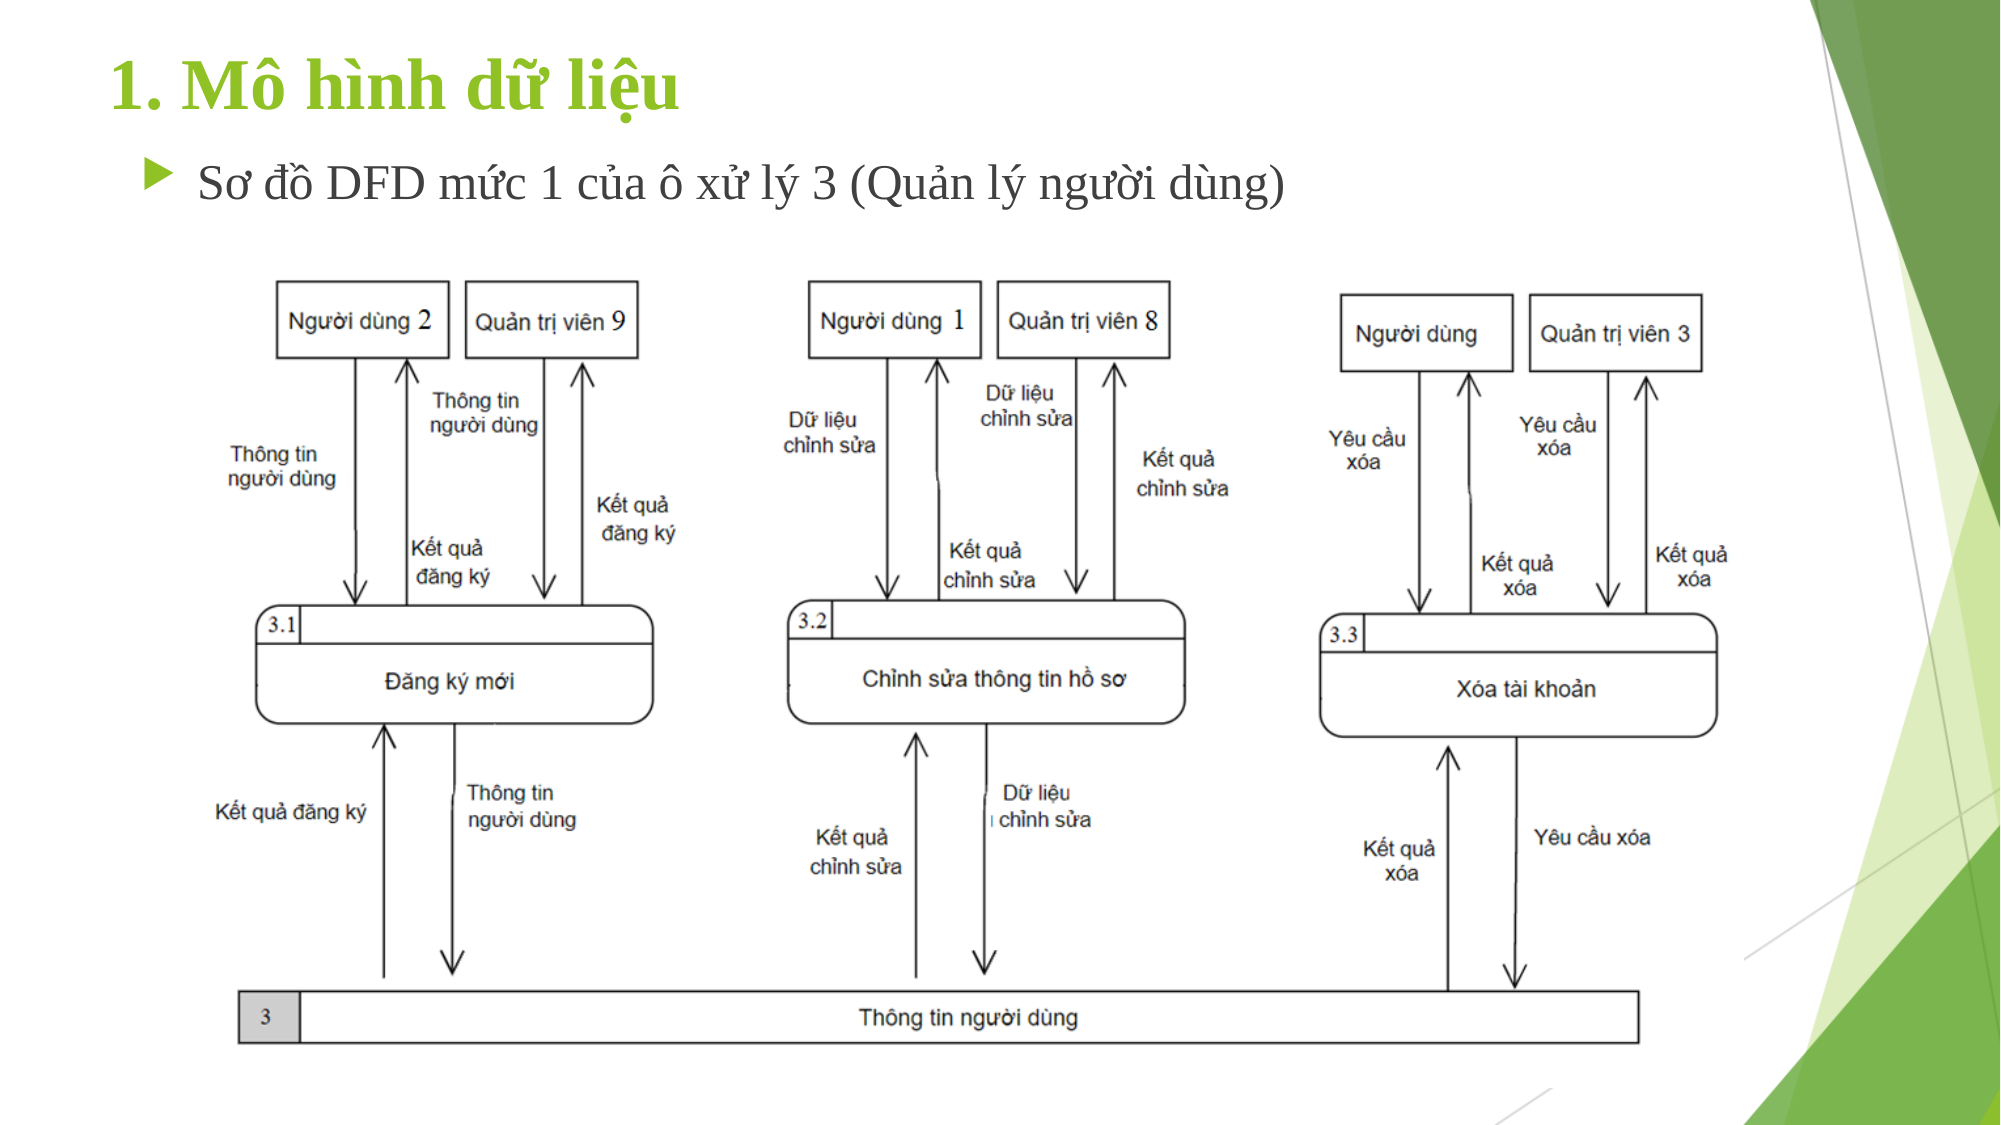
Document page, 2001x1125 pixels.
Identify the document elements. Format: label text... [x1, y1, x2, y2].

list Sơ đồ DFD mức 1 của ô xử lý 3 (Quản lý người dùng) [125, 141, 1820, 213]
picture [0, 0, 2001, 1125]
title 1. Mô hình dữ liệu [93, 29, 1504, 158]
